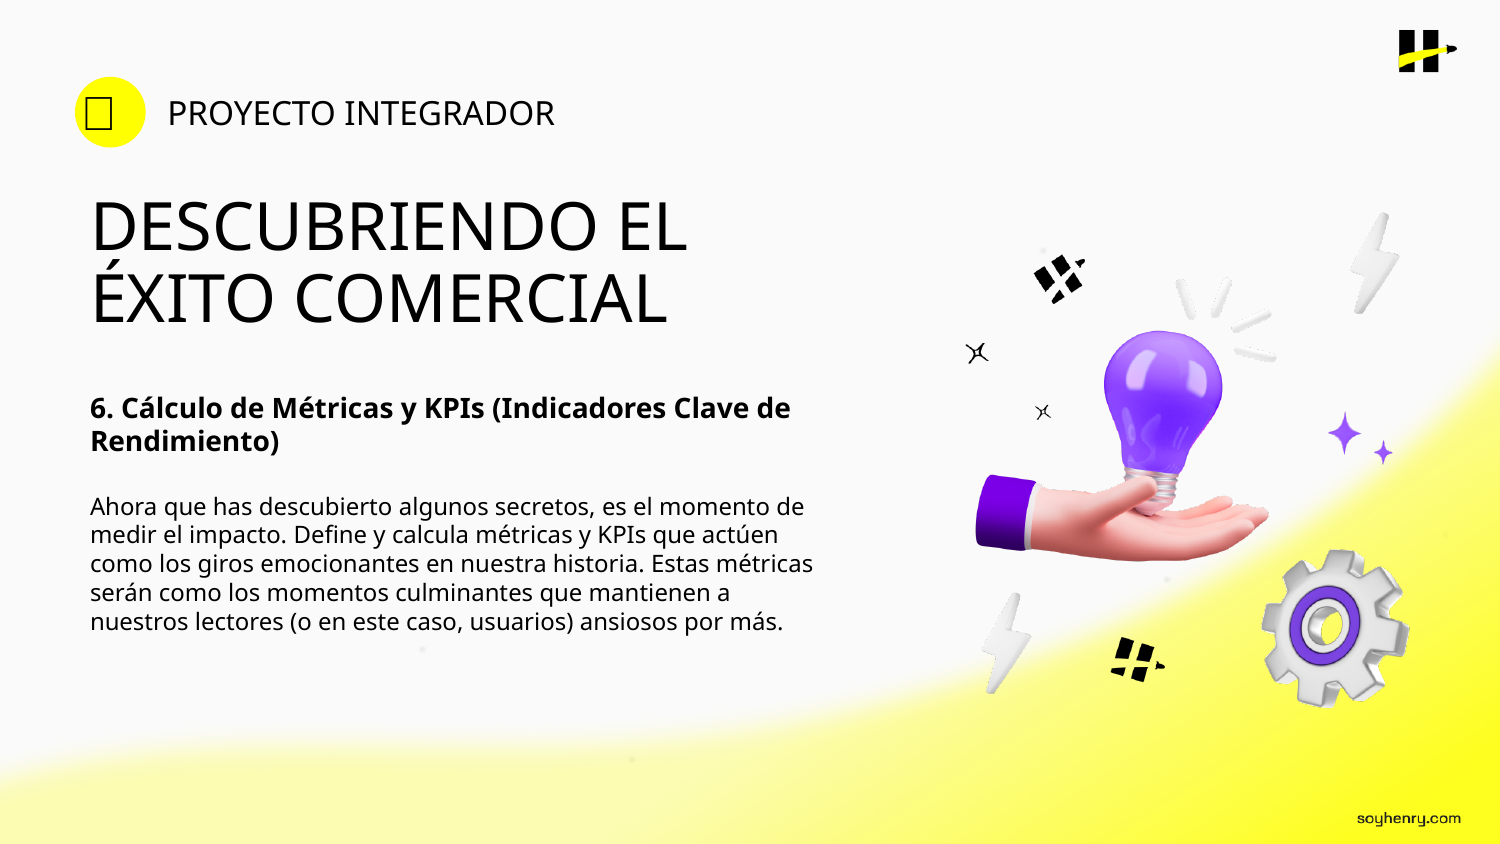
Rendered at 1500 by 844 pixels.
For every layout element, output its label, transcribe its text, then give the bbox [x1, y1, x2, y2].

picture [0, 0, 1500, 844]
text_box PROYECTO INTEGRADOR [163, 76, 909, 147]
text_box 🎯 [65, 67, 163, 156]
text_box 6. Cálculo de Métricas y KPIs (Indicadores Clave de Rendimiento) Ahora que has descubierto algunos secretos, es el momento de medir el impacto. Define y calcula métricas y KPIs que actúen como los giros emocionantes en nuestra historia. Estas métricas serán como los momentos culminantes que mantienen a nuestros lectores (o en este caso, usuarios) ansiosos por más. [75, 375, 851, 844]
text_box DESCUBRIENDO EL ÉXITO COMERCIAL [75, 177, 851, 352]
